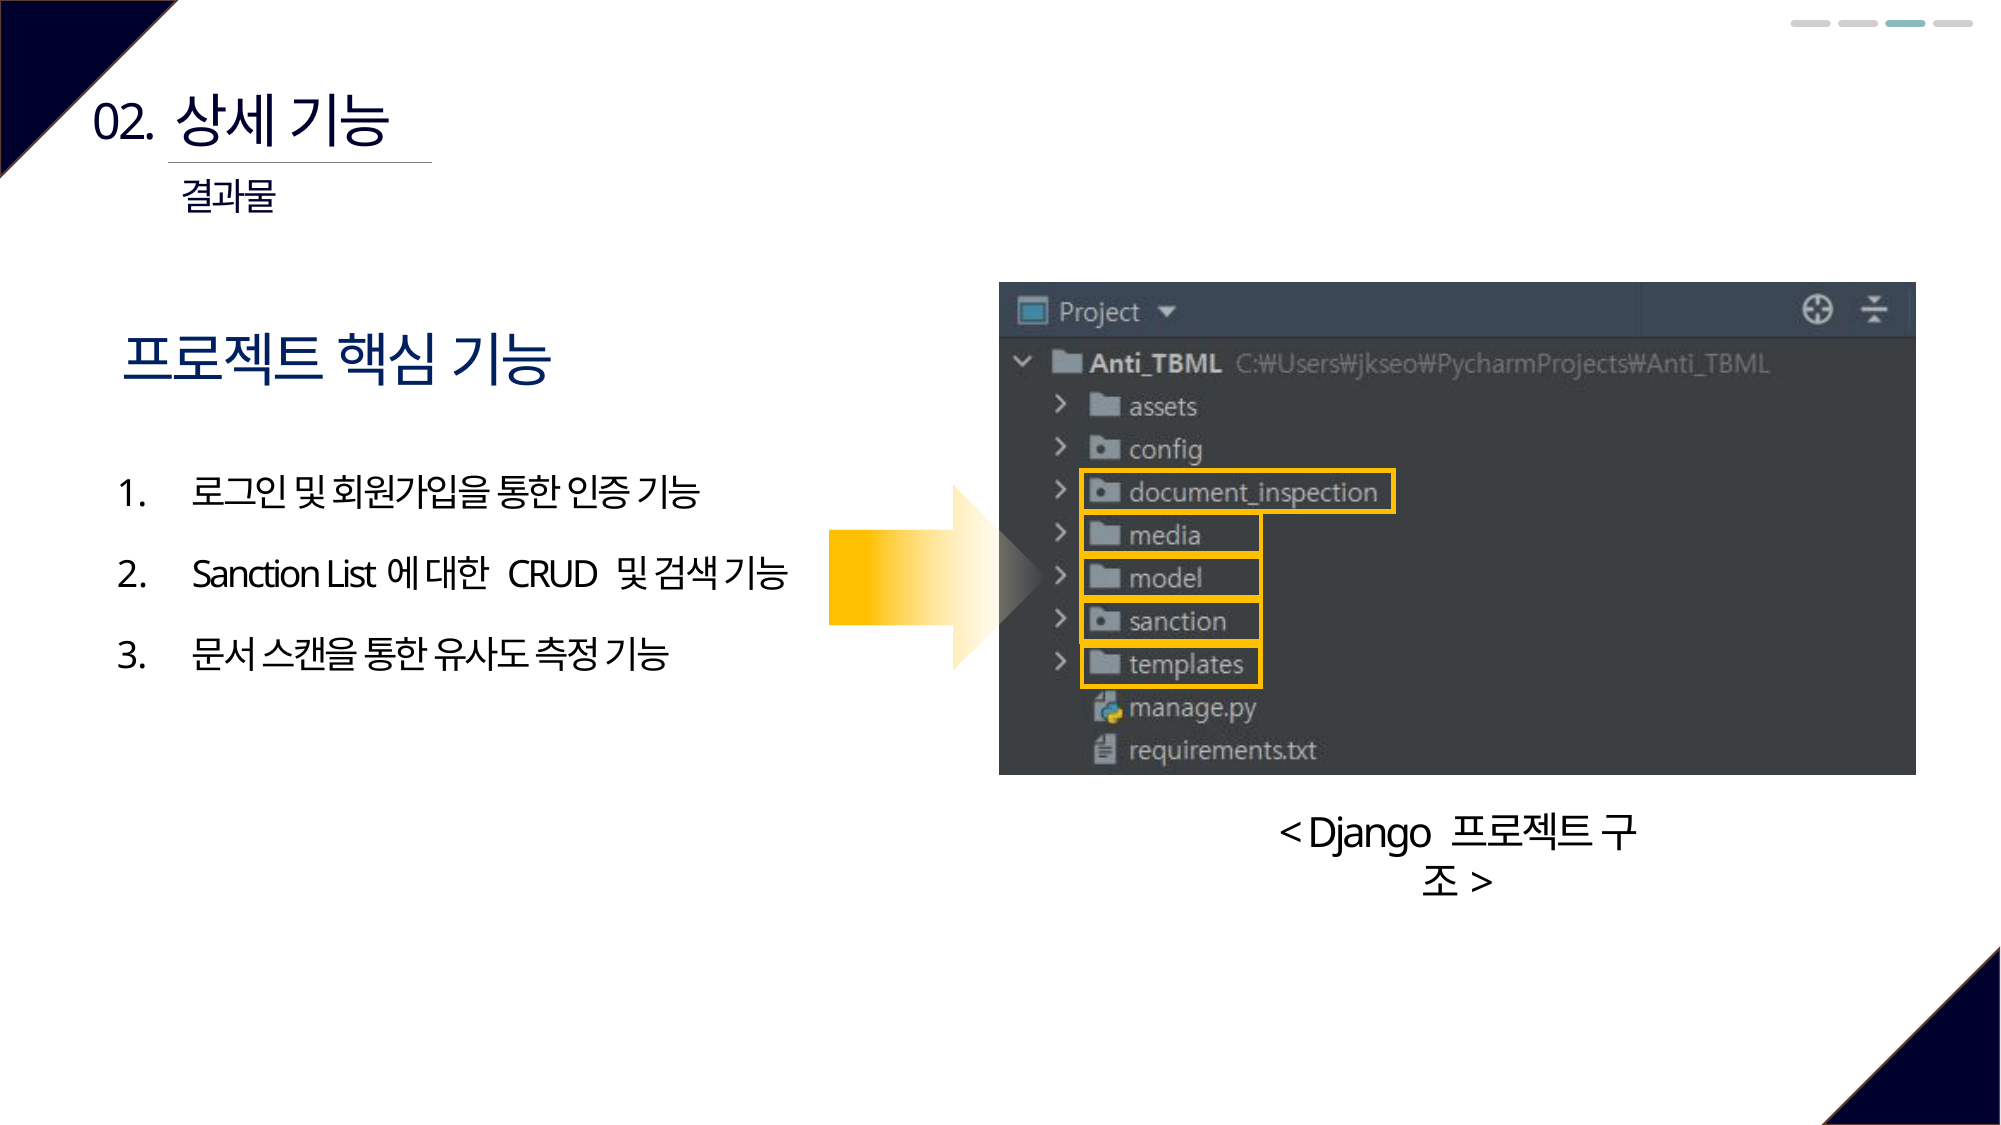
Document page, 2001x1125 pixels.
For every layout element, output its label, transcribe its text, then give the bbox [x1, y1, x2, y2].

text_box < Django 프로젝트 구조> [1229, 798, 1686, 913]
text_box 프로젝트 핵심 기능 [106, 315, 593, 400]
text_box 상세 기능 [159, 76, 407, 162]
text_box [1081, 470, 1394, 642]
picture [999, 282, 1916, 776]
text_box 결과물 [165, 165, 433, 225]
text_box 02. [78, 81, 172, 157]
text_box 로그인 및 회원가입을 통한 인증 기능 Sanction List에 대한 CRUD 및 검색 기능 문서 스캔을 통한 유사도 측정 기능 [72, 448, 999, 684]
text_box [828, 481, 999, 672]
